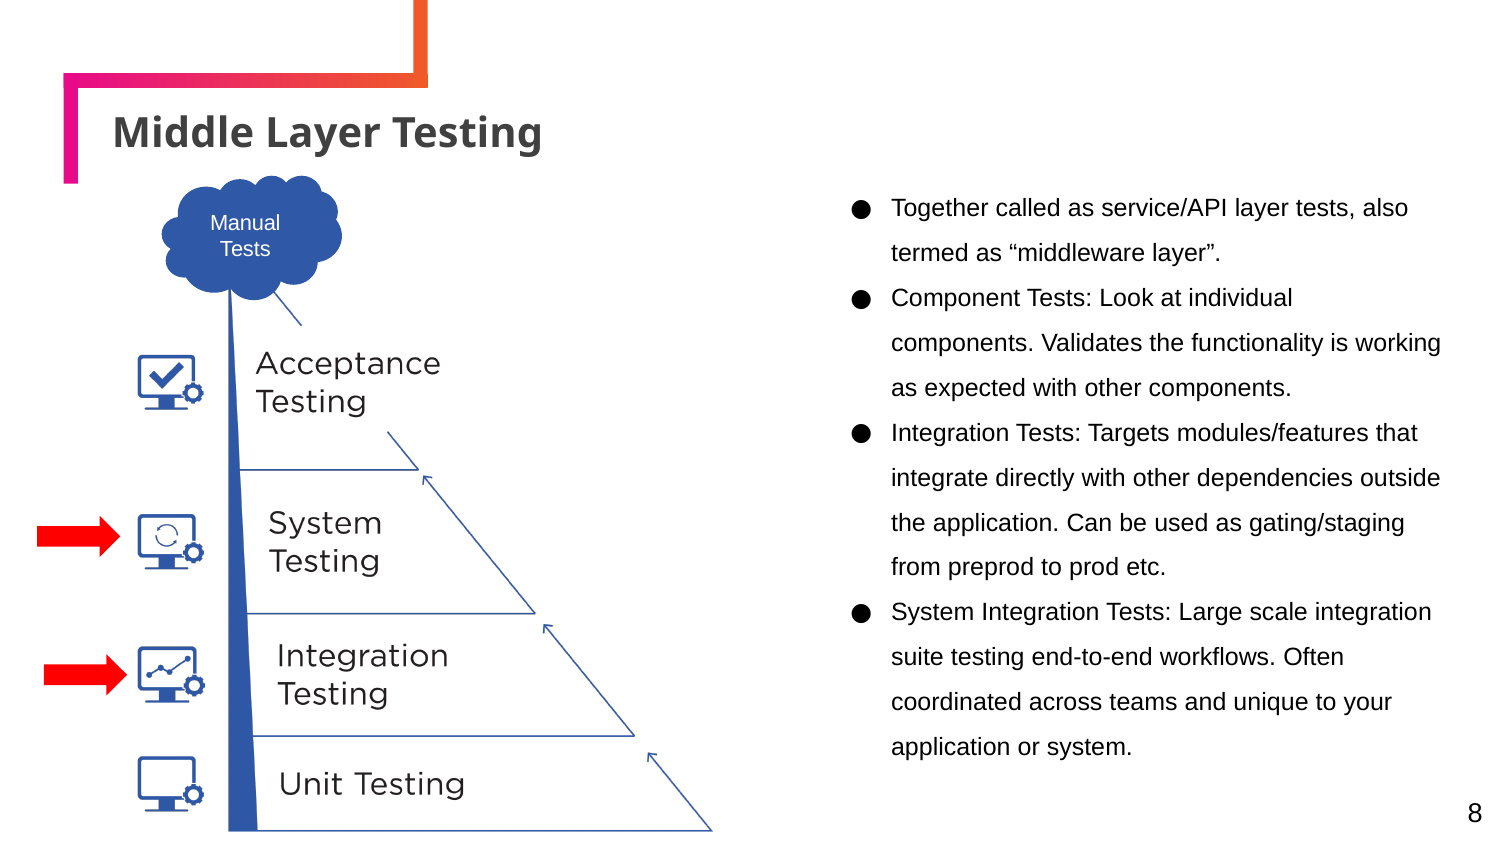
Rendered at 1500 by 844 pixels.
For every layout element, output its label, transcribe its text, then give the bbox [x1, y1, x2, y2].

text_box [69, 175, 778, 834]
text_box Together called as service/API layer tests, also termed as “middleware layer”. Component Tests: Look at individual components. Validates the functionality is working as expected with other components. Integration Tests: Targets modules/features that integrate directly with other dependencies outside the application. Can be used as gating/staging from preprod to prod etc. System Integration Tests: Large scale integration suite testing end-to-end workflows. Often coordinated across teams and unique to your application or system. [823, 171, 1455, 766]
title Middle Layer Testing [100, 108, 1455, 160]
slide_number ‹#› [1403, 779, 1494, 844]
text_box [36, 515, 64, 696]
